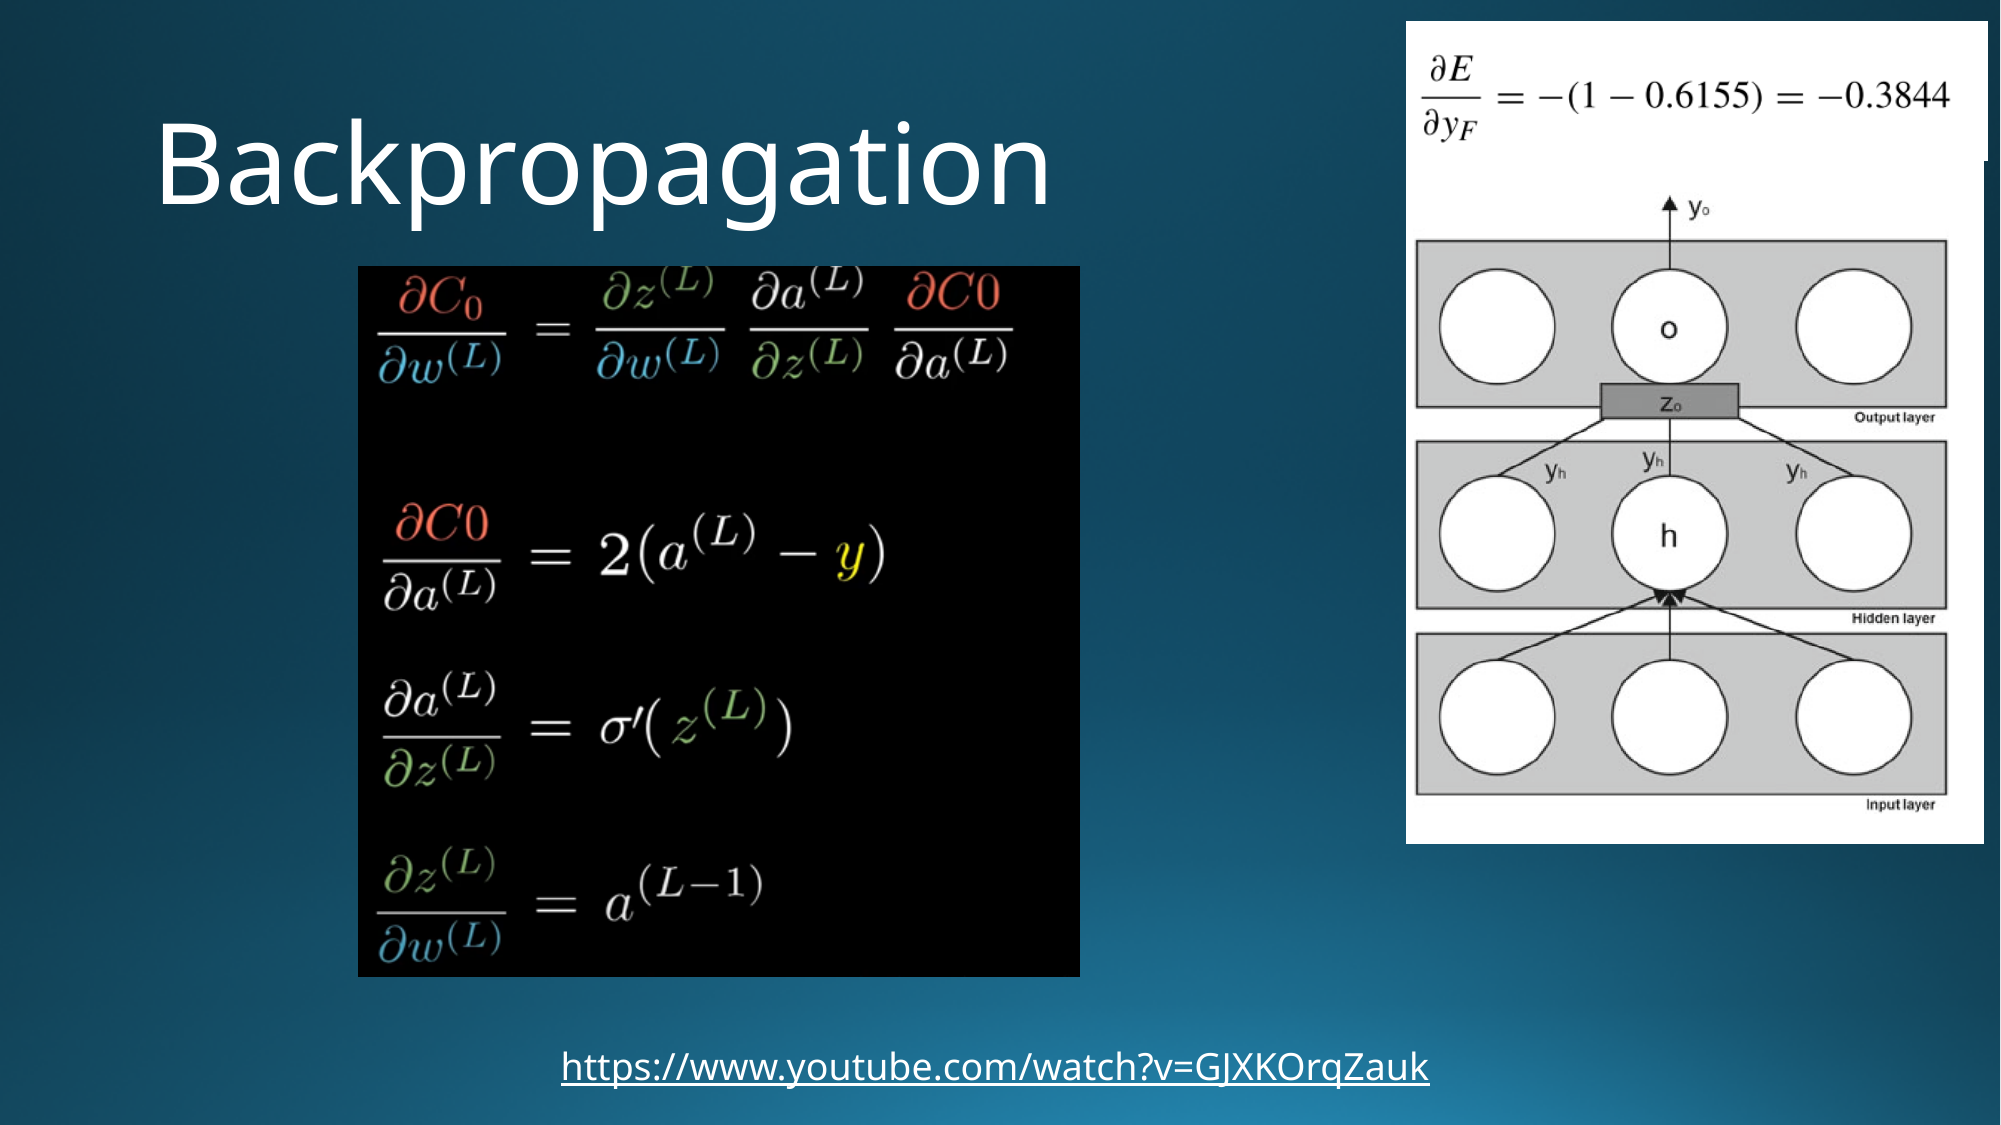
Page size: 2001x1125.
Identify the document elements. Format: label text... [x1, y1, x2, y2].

picture [0, 0, 2001, 1125]
text_box https://www.youtube.com/watch?v=GJXKOrqZauk [545, 1035, 1454, 1102]
title Backpropagation [137, 59, 1406, 278]
